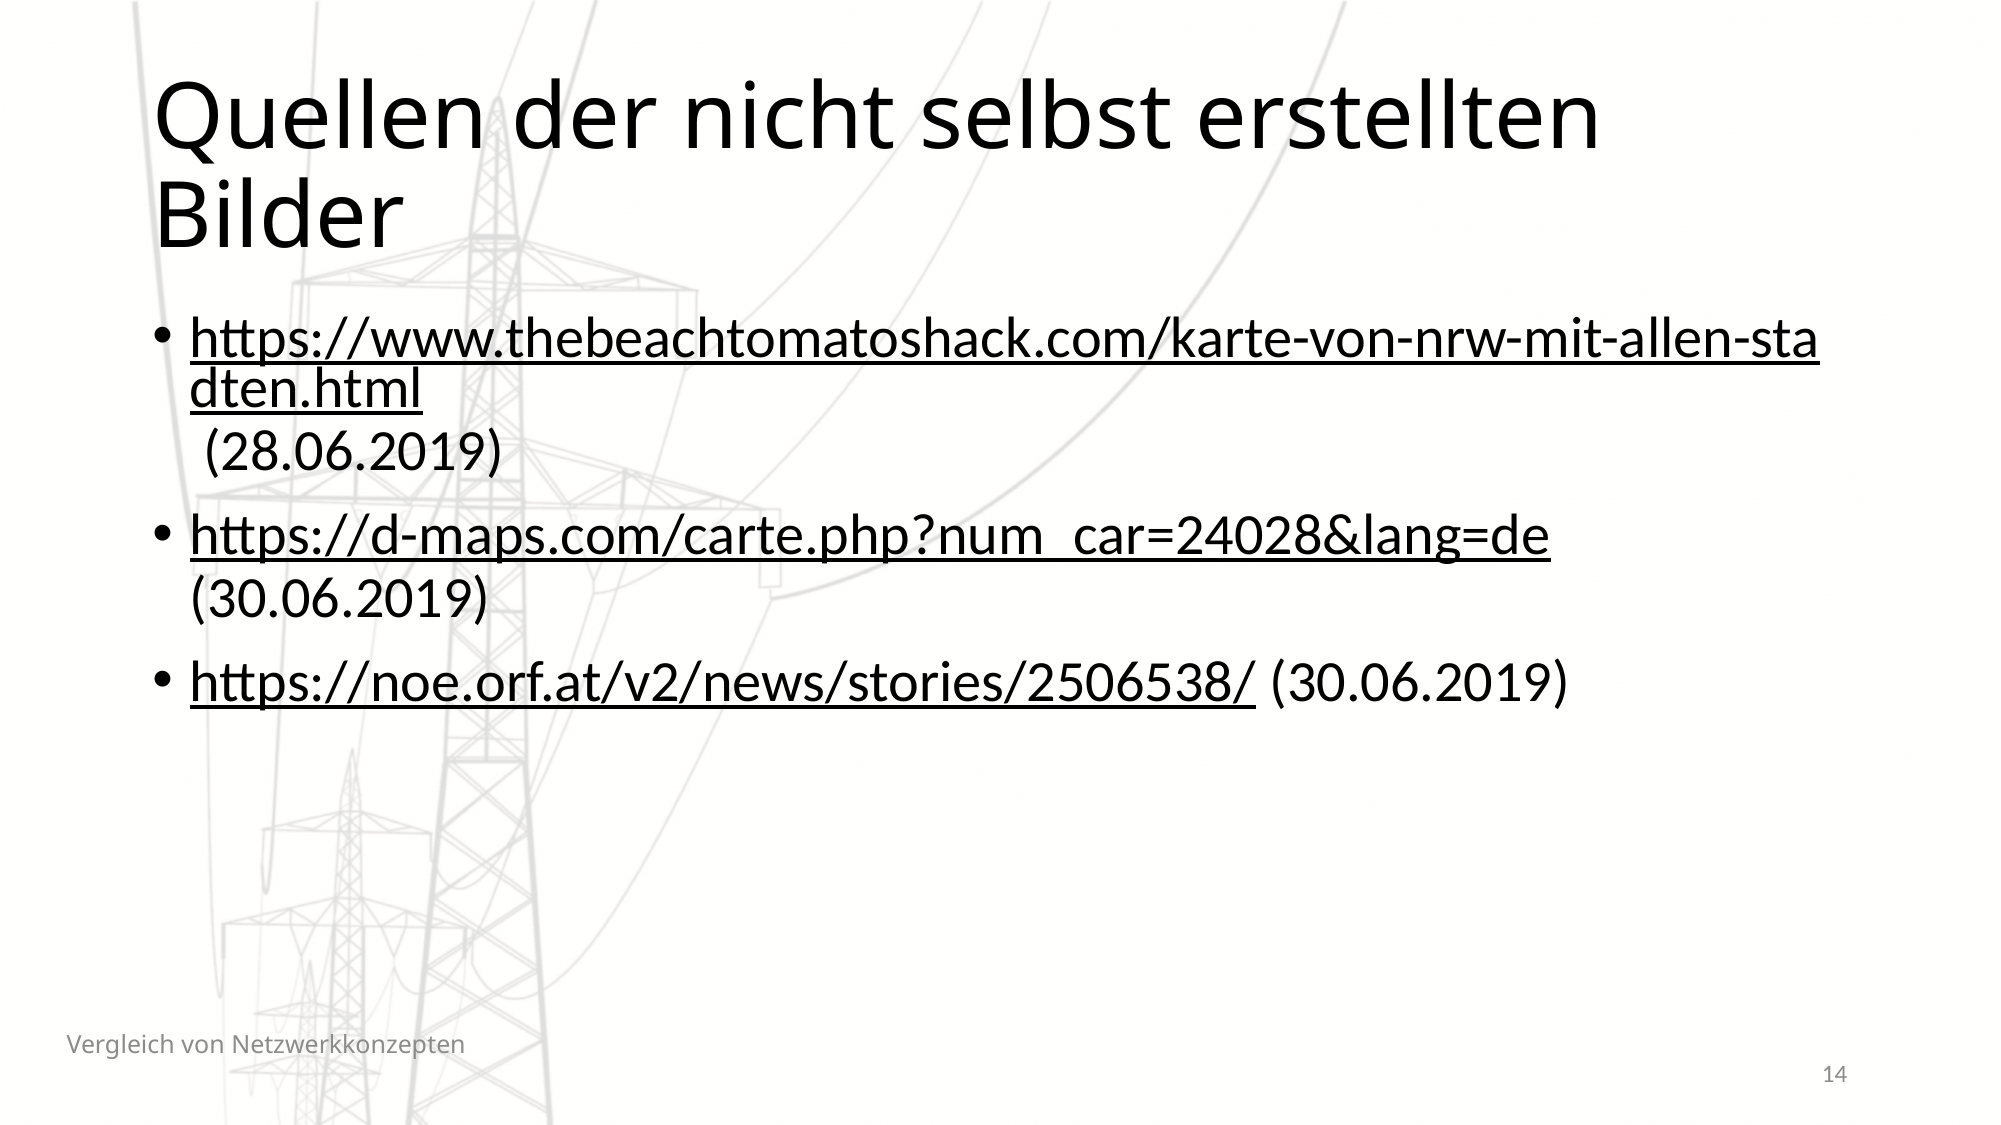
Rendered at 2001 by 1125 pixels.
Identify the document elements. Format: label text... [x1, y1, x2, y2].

text_box Vergleich von Netzwerkkonzepten [37, 1013, 497, 1074]
list https://www.thebeachtomatoshack.com/karte-von-nrw-mit-allen-stadten.html (28.06.2019) https://d-maps.com/carte.php?num_car=24028&lang=de (30.06.2019) https://noe.orf.at/v2/news/stories/2506538/ (30.06.2019) [137, 299, 1863, 1014]
title Quellen der nicht selbst erstellten Bilder [137, 59, 1863, 278]
slide_number 14 [1412, 1042, 1863, 1103]
